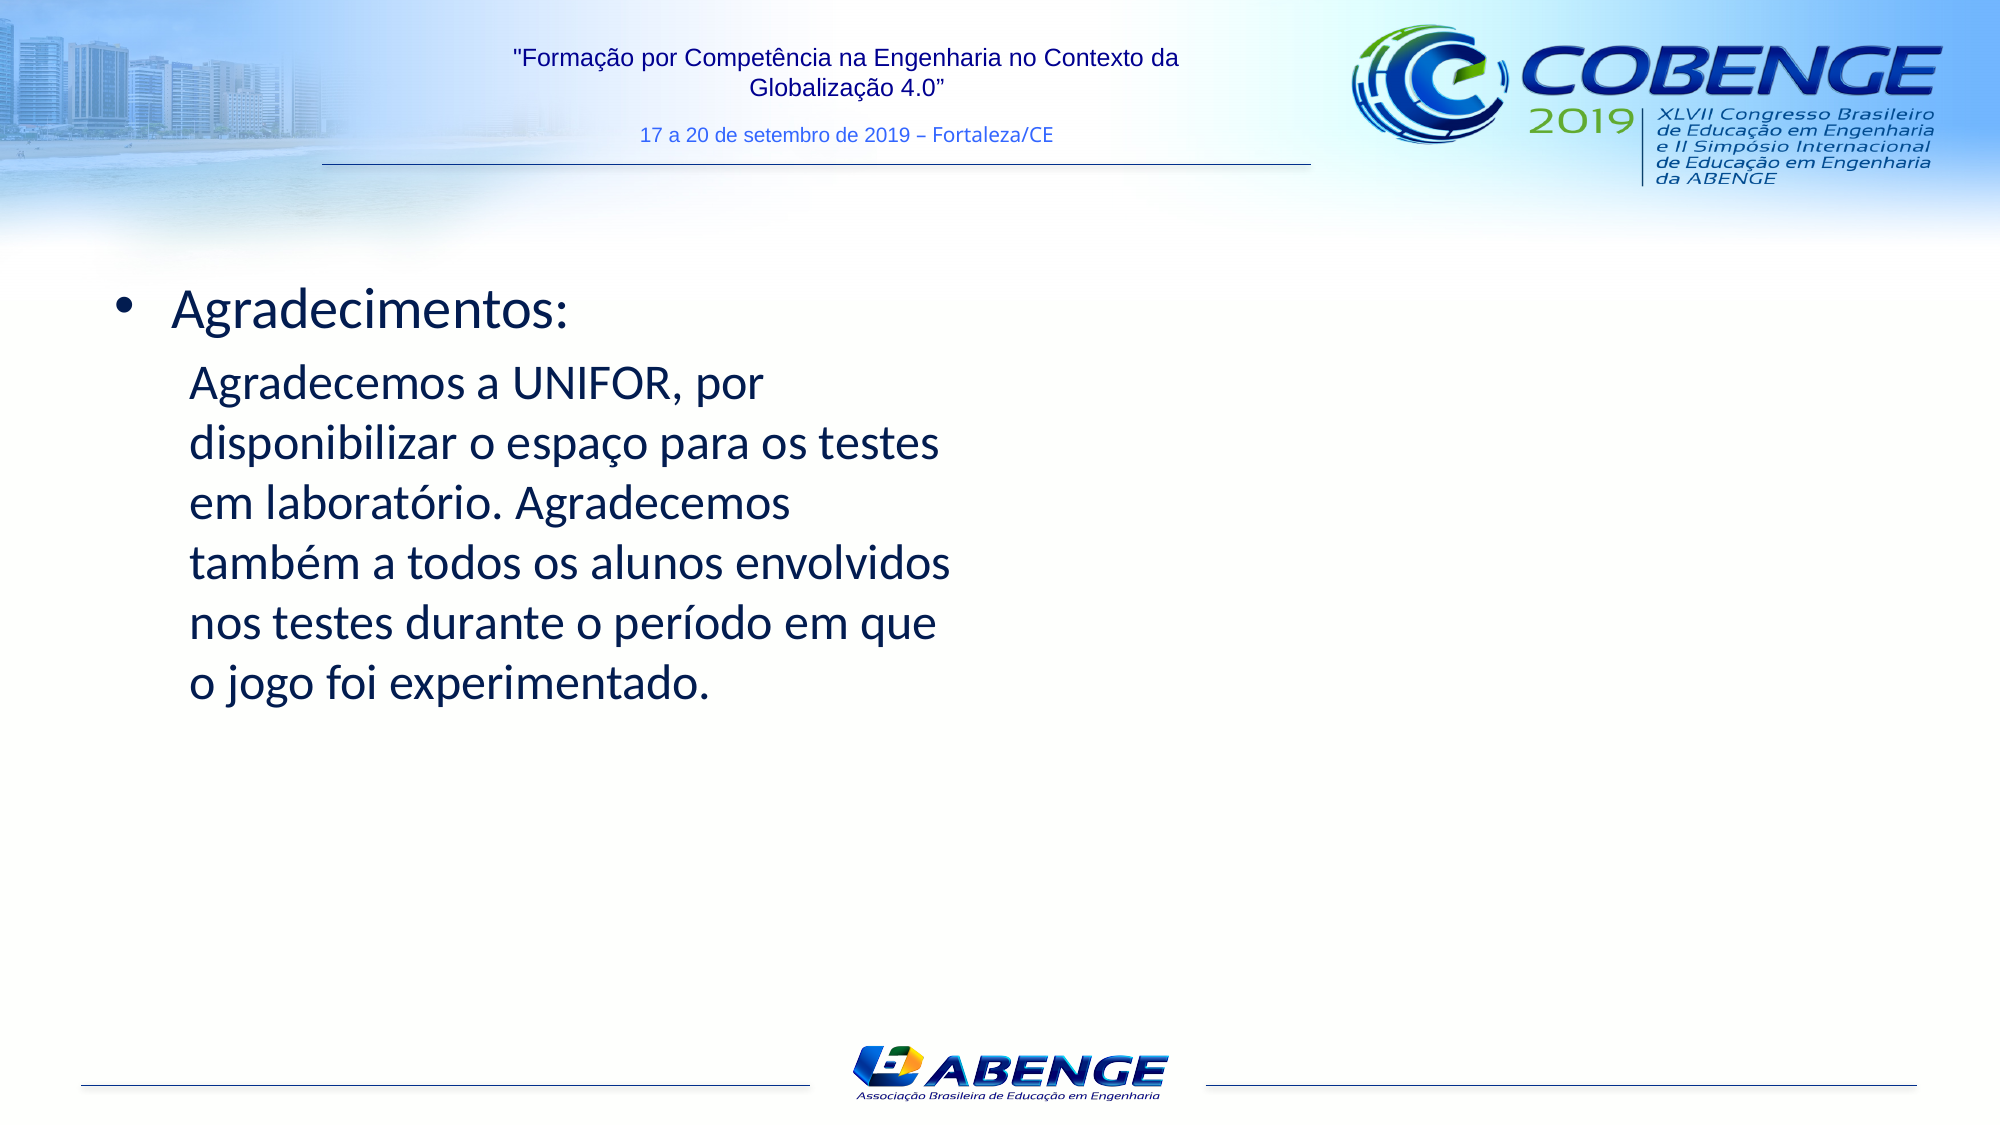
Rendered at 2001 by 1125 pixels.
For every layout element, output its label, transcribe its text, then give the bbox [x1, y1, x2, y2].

picture [0, 0, 2000, 301]
picture [842, 1025, 1181, 1118]
list Agradecimentos: Agradecemos a UNIFOR, por disponibilizar o espaço para os testes em laboratório. Agradecemos também a todos os alunos envolvidos nos testes durante o período em que o jogo foi experimentado. [99, 262, 984, 1005]
